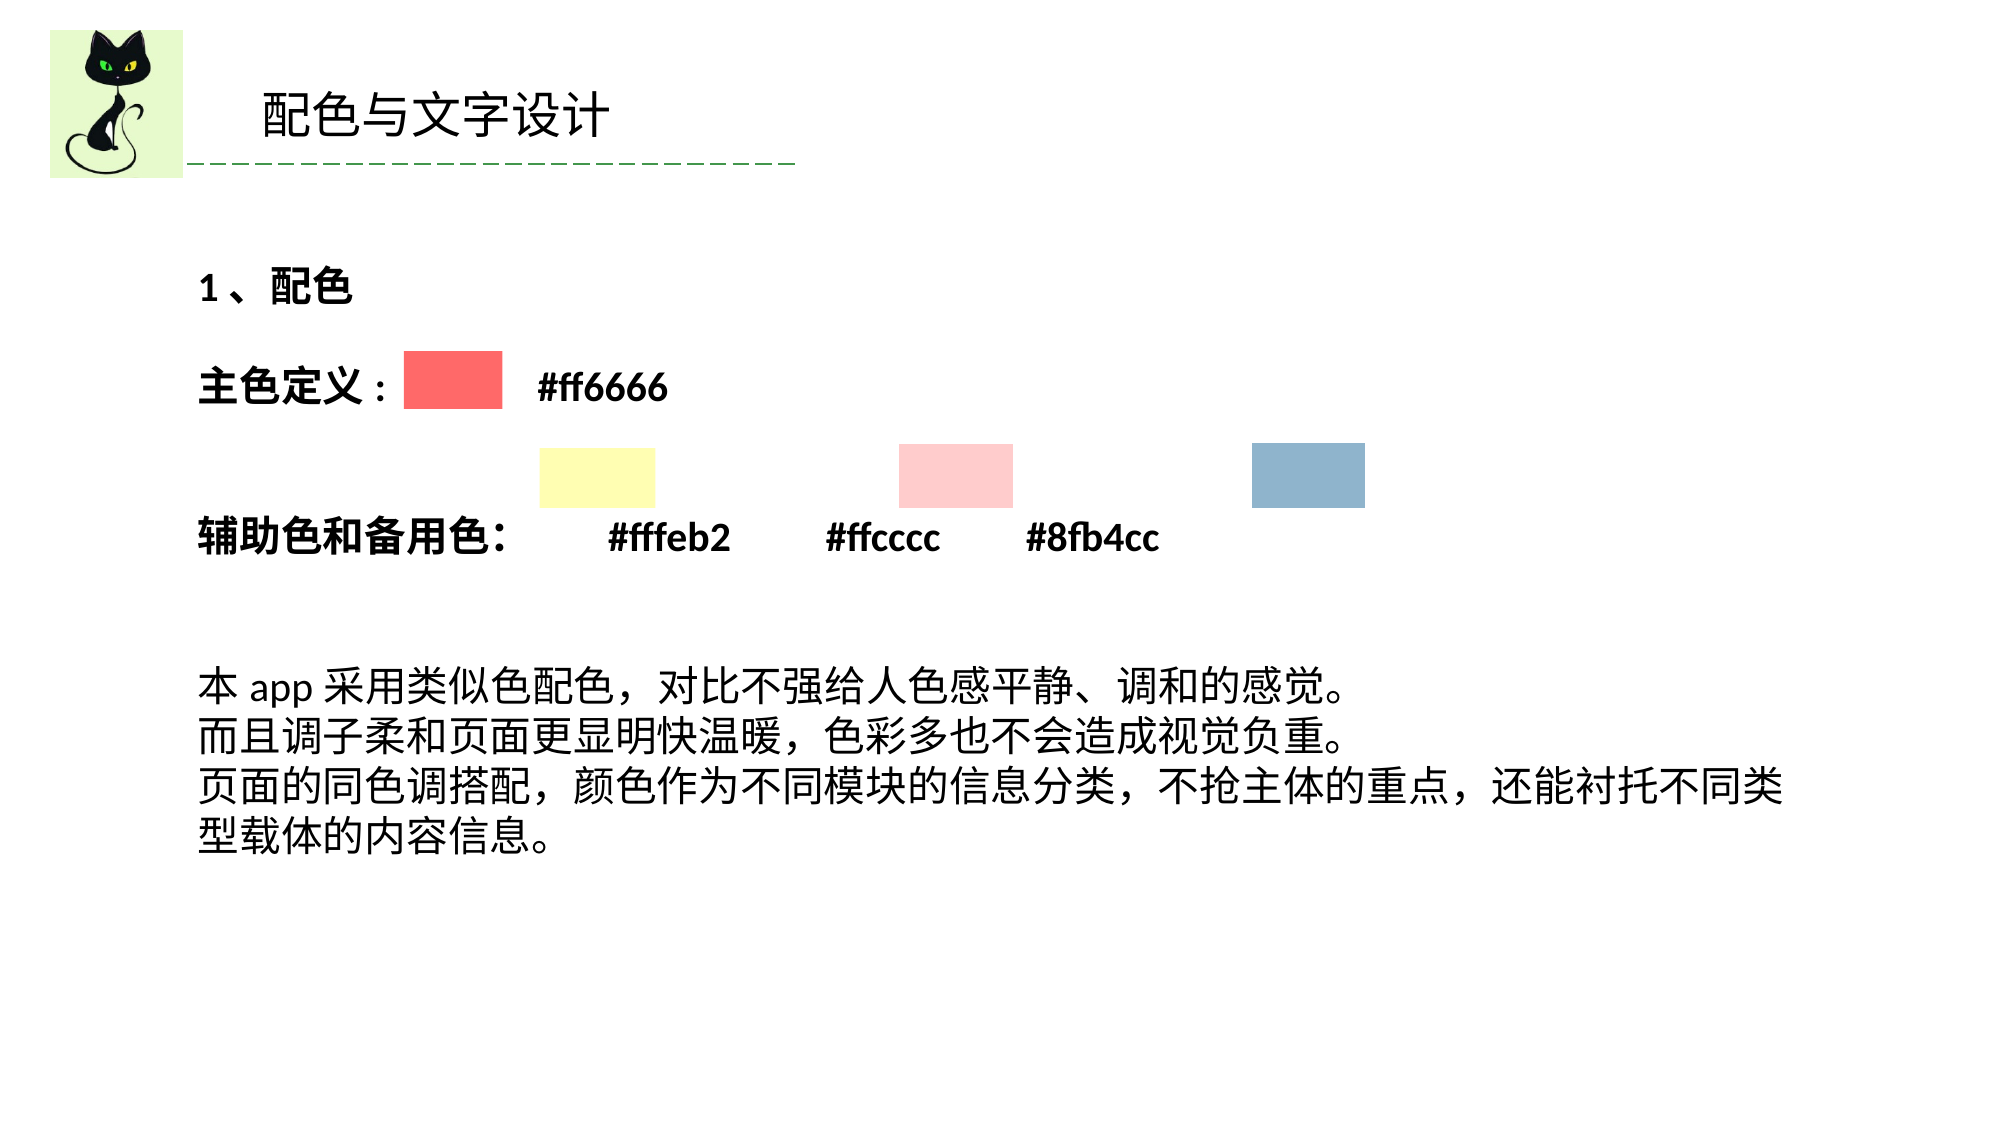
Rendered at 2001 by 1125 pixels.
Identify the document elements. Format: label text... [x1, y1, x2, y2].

picture [899, 444, 1013, 508]
text_box 配色与文字设计 [216, 76, 656, 151]
picture [539, 448, 656, 508]
picture [50, 30, 183, 179]
picture [1252, 443, 1365, 508]
picture [403, 351, 503, 409]
text_box 1、配色 主色定义: #ff6666 辅助色和备用色： #fffeb2 #ffcccc #8fb4cc 本app采用类似色配色，对比不强给人色感平静、调和的感觉。 而且调子柔和页面更显明快温暖，色彩多也不会造成视觉负重。 页面的同色调搭配，颜色作为不同模块的信息分类，不抢主体的重点，还能衬托不同类型载体的内容信息。 [182, 252, 1811, 918]
